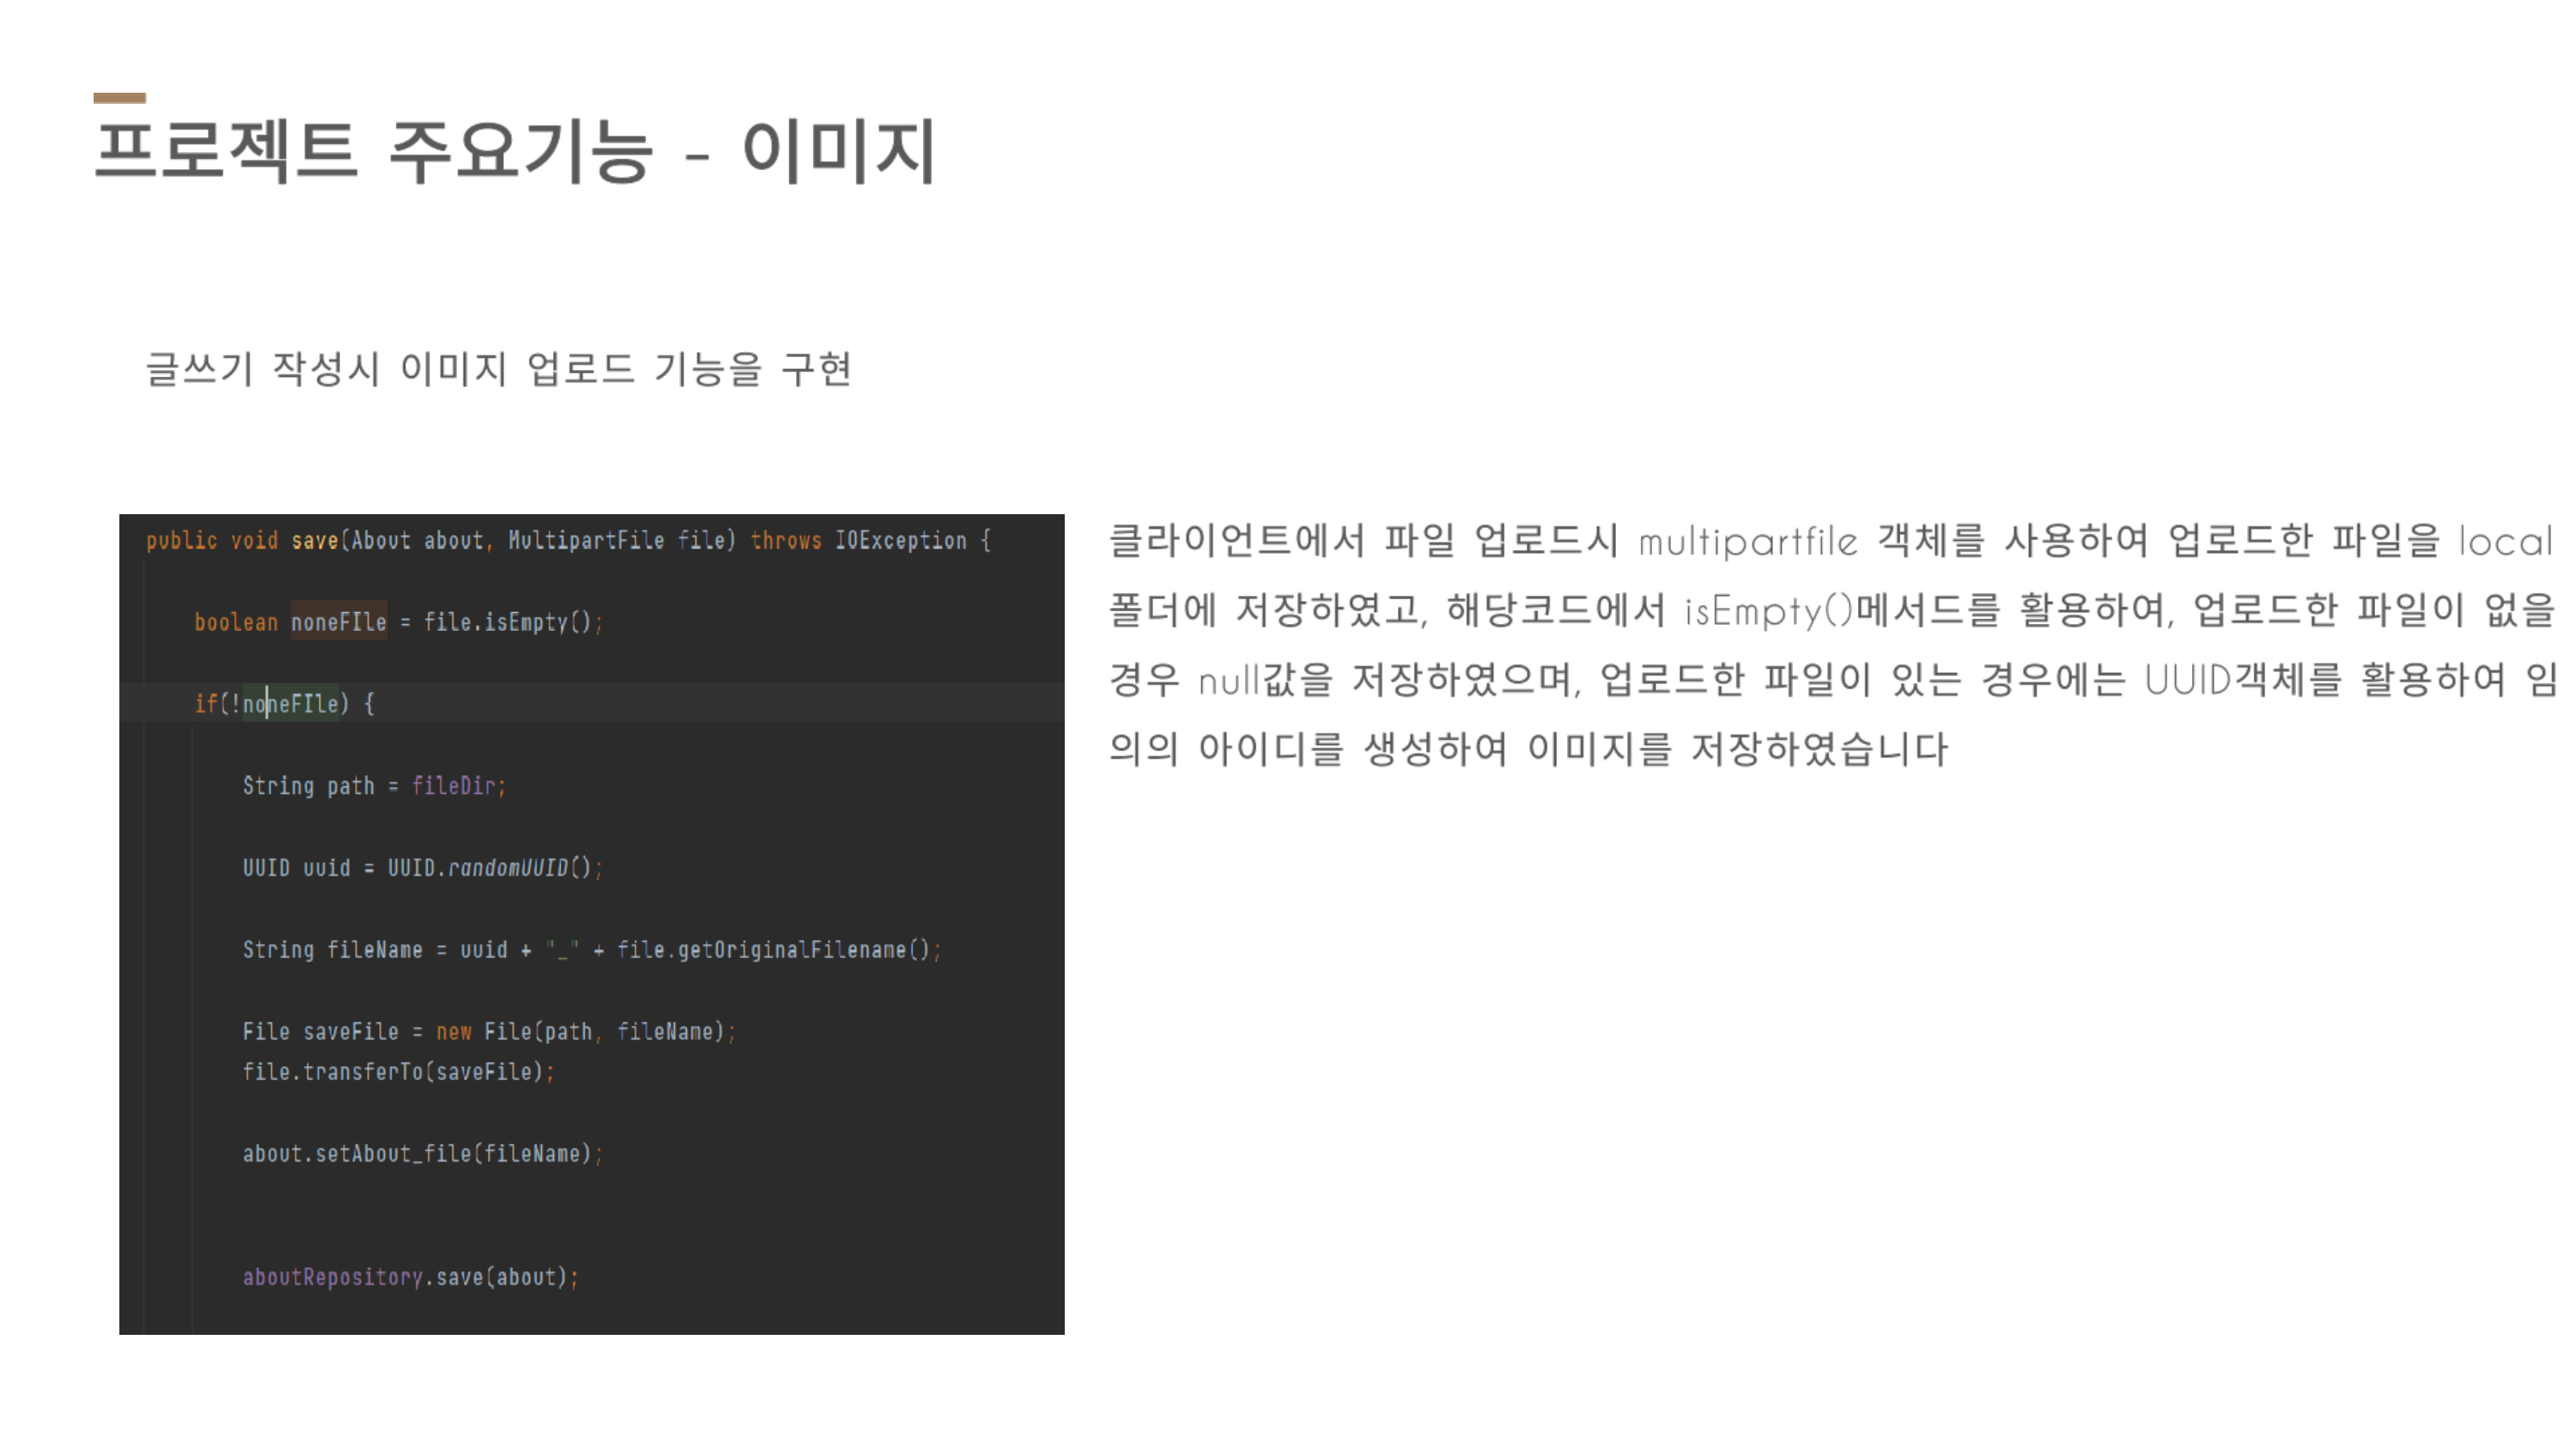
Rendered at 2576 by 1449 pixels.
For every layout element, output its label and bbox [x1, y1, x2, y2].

picture [140, 336, 873, 415]
picture [82, 91, 965, 219]
text_box [93, 92, 147, 104]
text_box [119, 514, 1065, 1336]
picture [1103, 508, 2576, 794]
